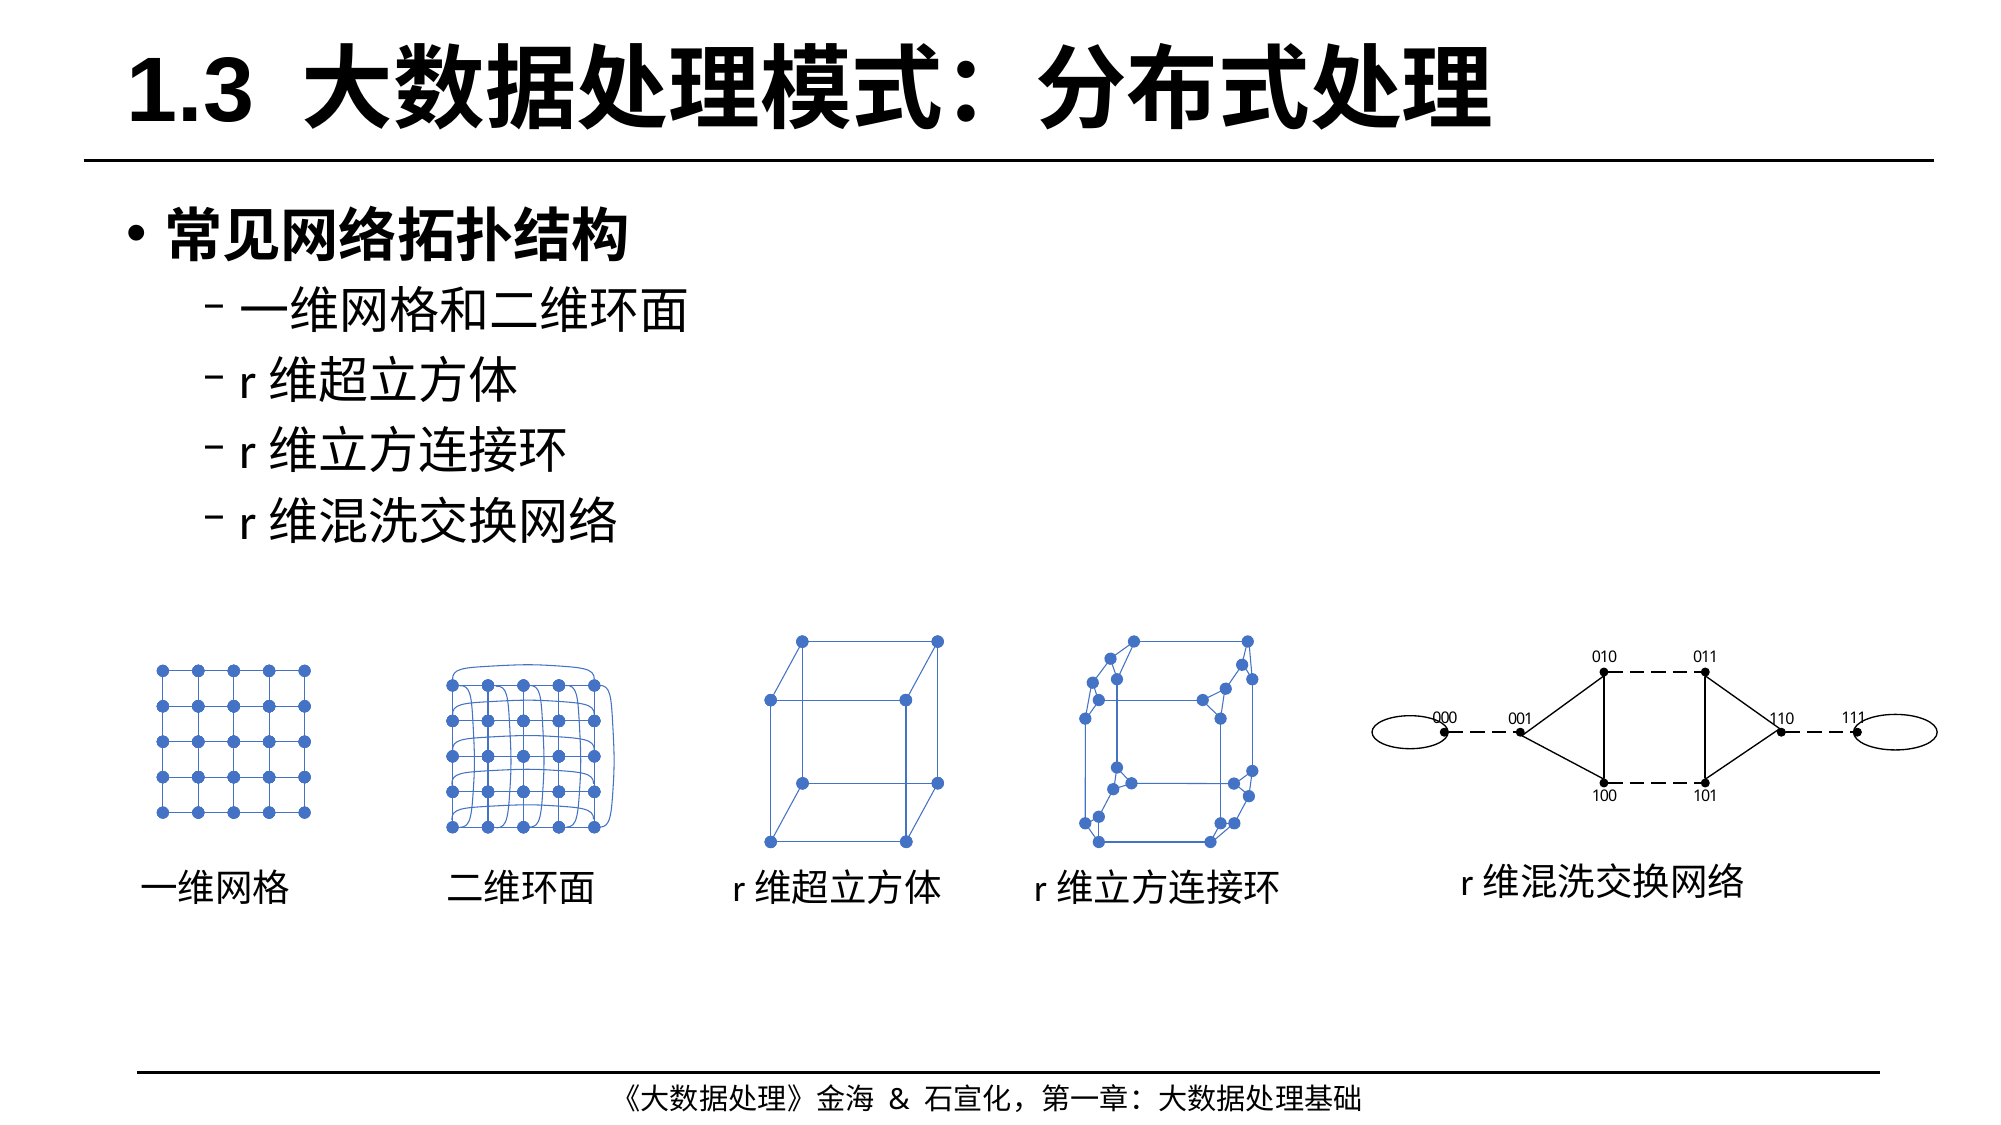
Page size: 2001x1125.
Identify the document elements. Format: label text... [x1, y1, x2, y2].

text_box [451, 655, 624, 828]
text_box r维超立方体 [715, 856, 959, 917]
picture [1369, 637, 1938, 815]
list 常见网络拓扑结构 一维网格和二维环面 r维超立方体 r维立方连接环 r维混洗交换网络 [111, 190, 1905, 583]
text_box 二维环面 [431, 856, 612, 917]
text_box r维混洗交换网络 [1445, 850, 1760, 911]
title 1.3 大数据处理模式：分布式处理 [111, 22, 1905, 161]
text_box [162, 670, 305, 813]
text_box r维立方连接环 [1019, 856, 1296, 917]
text_box 一维网格 [125, 856, 305, 917]
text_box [1085, 640, 1253, 843]
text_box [770, 641, 938, 842]
